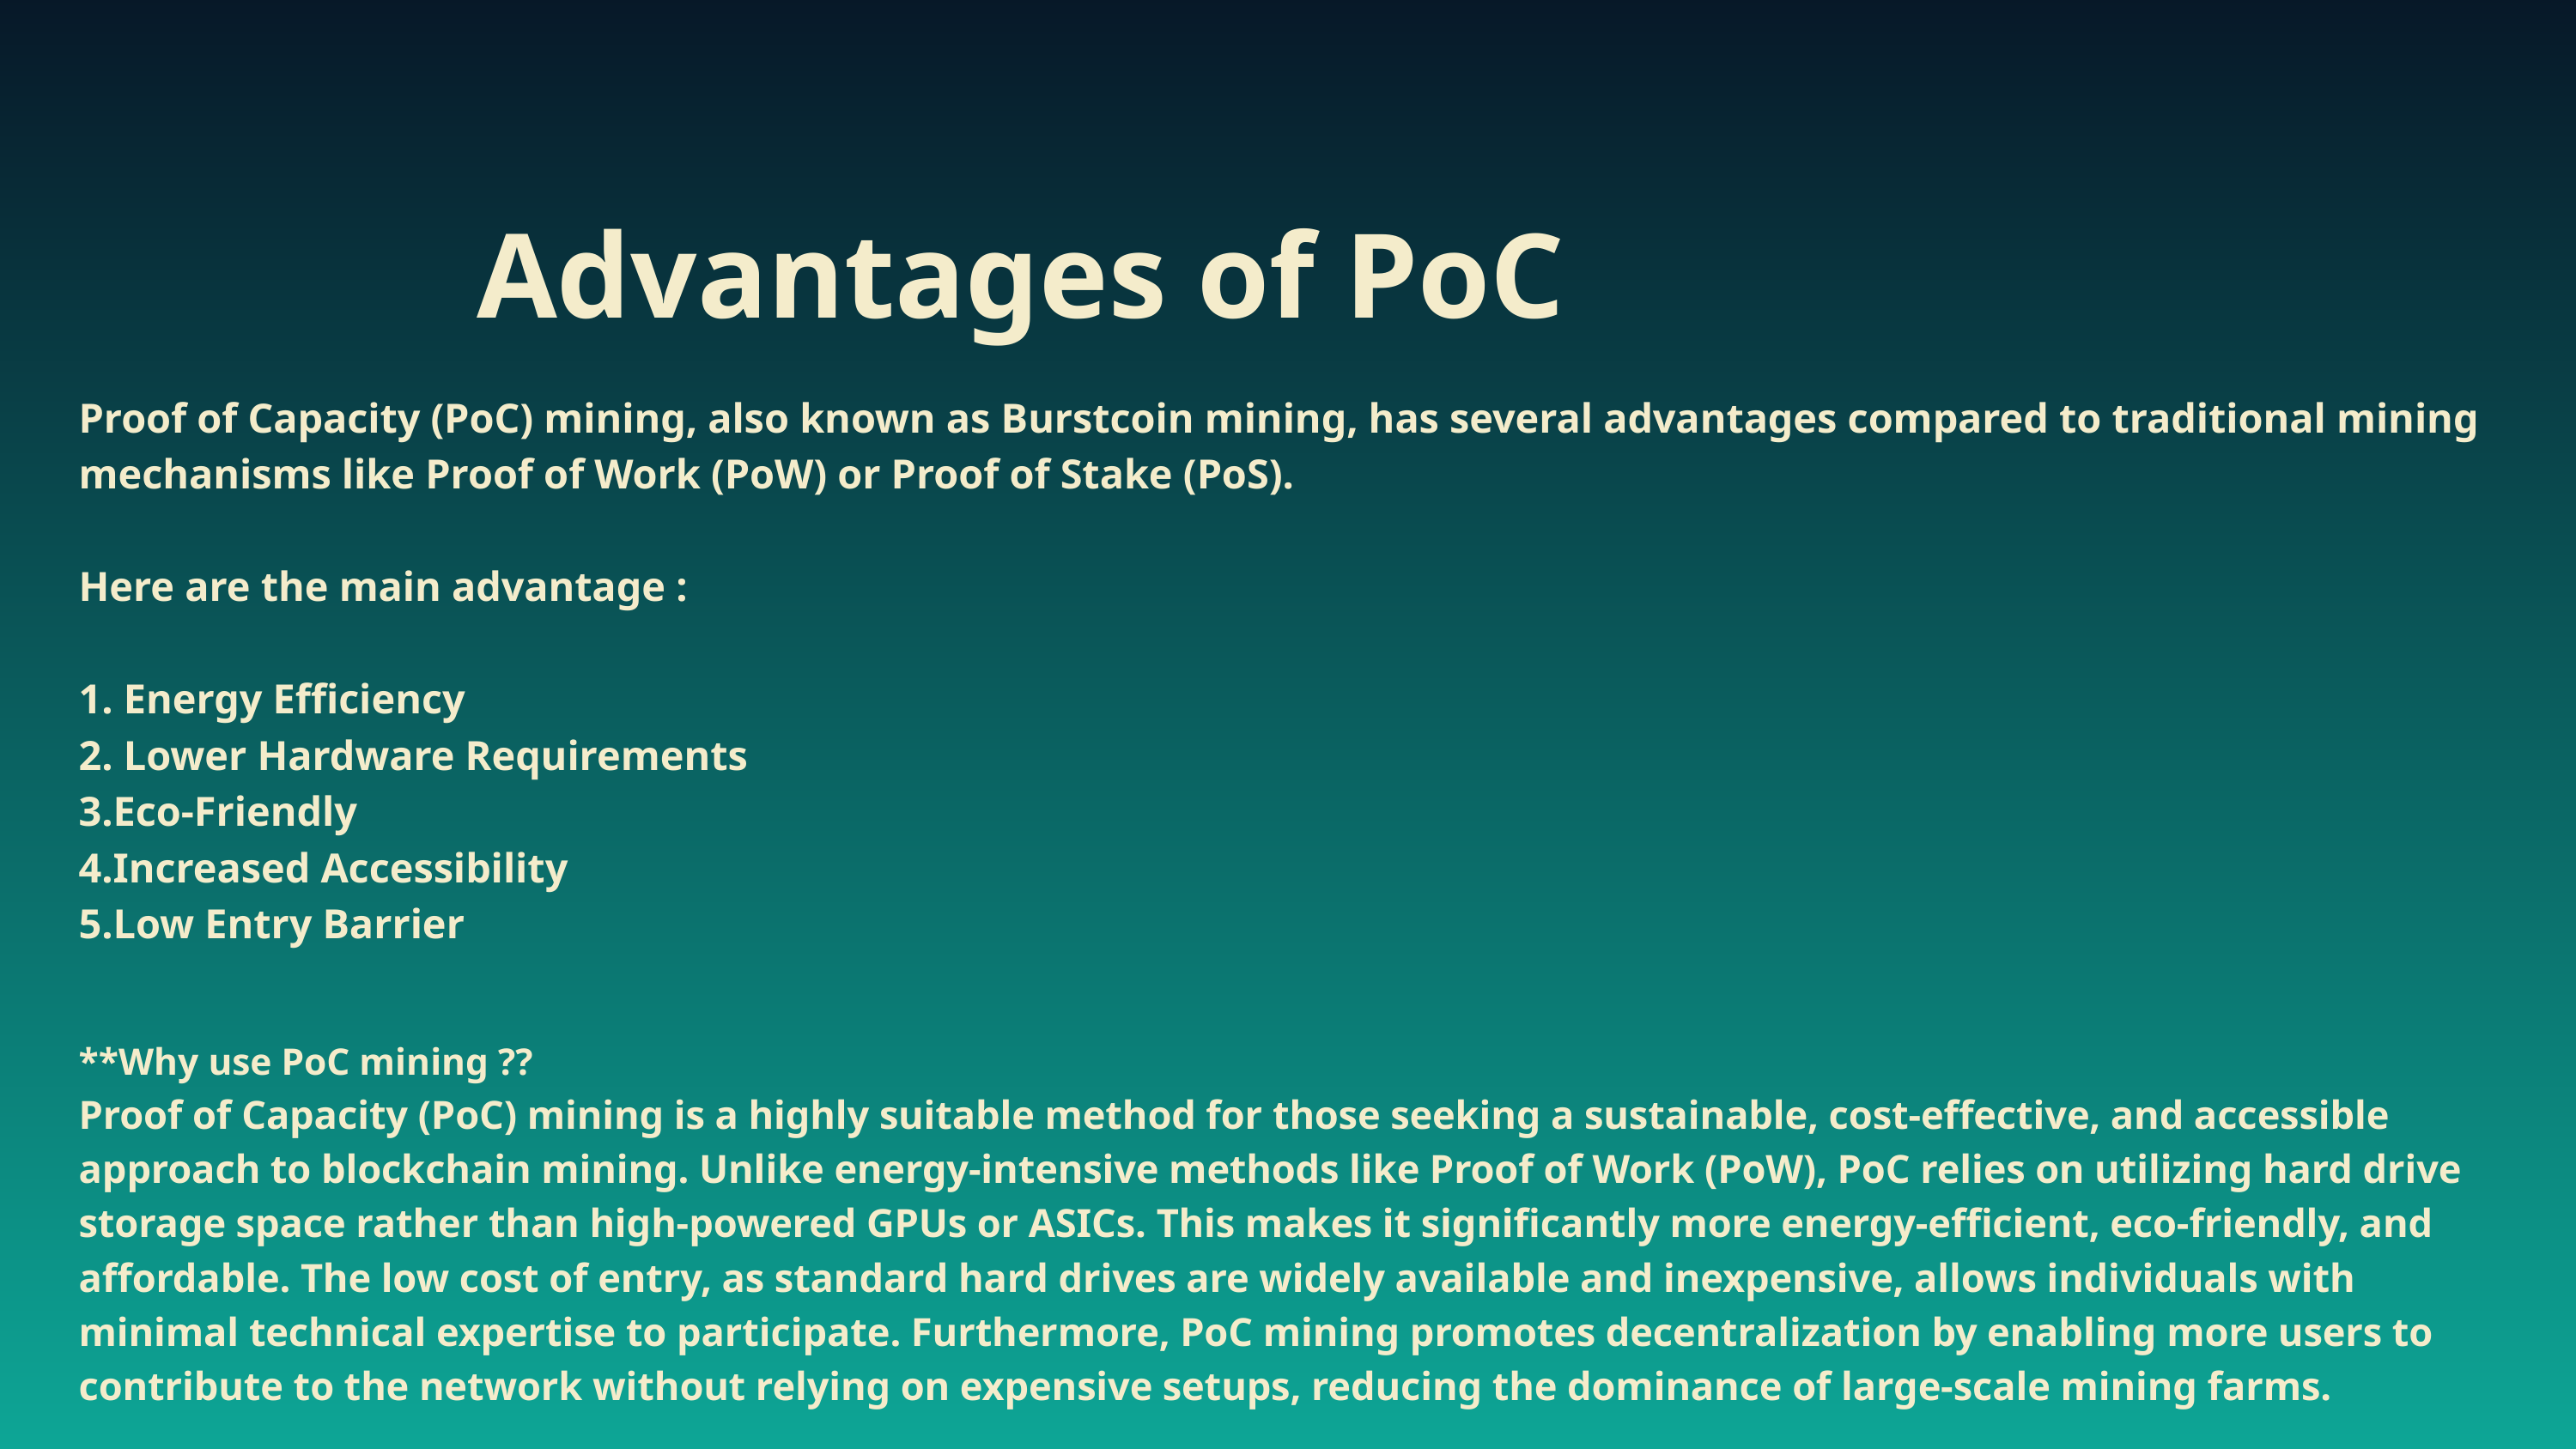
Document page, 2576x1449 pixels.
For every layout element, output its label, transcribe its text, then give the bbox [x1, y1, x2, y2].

text_box Proof of Capacity (PoC) mining, also known as Burstcoin mining, has several advantages compared to traditional mining mechanisms like Proof of Work (PoW) or Proof of Stake (PoS). Here are the main advantage : 1. Energy Efficiency 2. Lower Hardware Requirements 3.Eco-Friendly 4.Increased Accessibility 5.Low Entry Barrier **Why use PoC mining ?? Proof of Capacity (PoC) mining is a highly suitable method for those seeking a sustainable, cost-effective, and accessible approach to blockchain mining. Unlike energy-intensive methods like Proof of Work (PoW), PoC relies on utilizing hard drive storage space rather than high-powered GPUs or ASICs. This makes it significantly more energy-efficient, eco-friendly, and affordable. The low cost of entry, as standard hard drives are widely available and inexpensive, allows individuals with minimal technical expertise to participate. Furthermore, PoC mining promotes decentralization by enabling more users to contribute to the network without relying on expensive setups, reducing the dominance of large-scale mining farms. [78, 384, 2513, 1449]
text_box Advantages of PoC [262, 178, 1780, 342]
